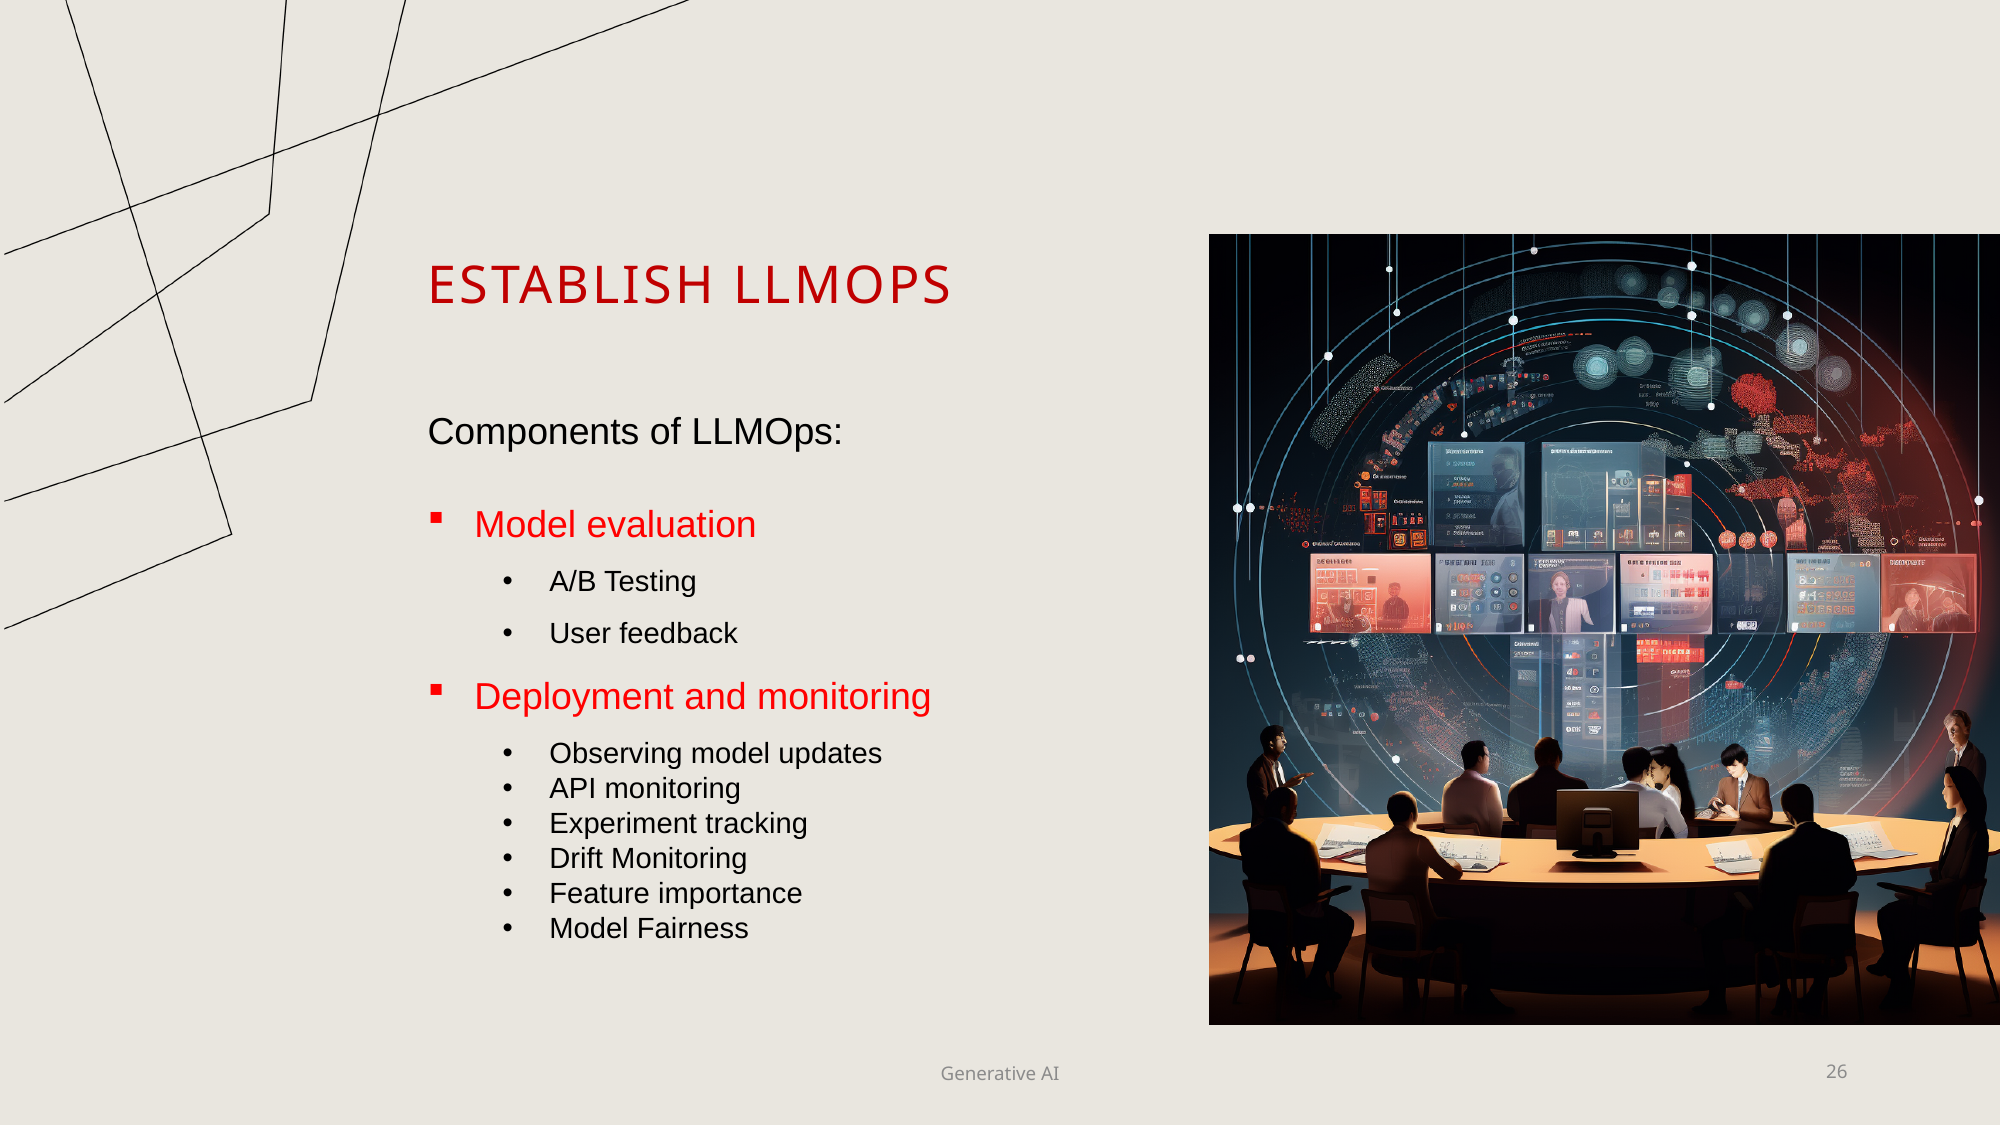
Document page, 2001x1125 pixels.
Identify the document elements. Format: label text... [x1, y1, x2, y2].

picture [4, 0, 721, 642]
title Establish LLMOps [412, 237, 1209, 399]
text_box Components of LLMOps: Model evaluation A/B Testing User feedback Deployment and monitoring Observing model updates API monitoring Experiment tracking Drift Monitoring Feature importance Model Fairness [412, 399, 1209, 1008]
picture [1209, 234, 2000, 1025]
footer Generative AI [662, 1042, 1338, 1103]
slide_number 26 [1412, 1042, 1863, 1103]
